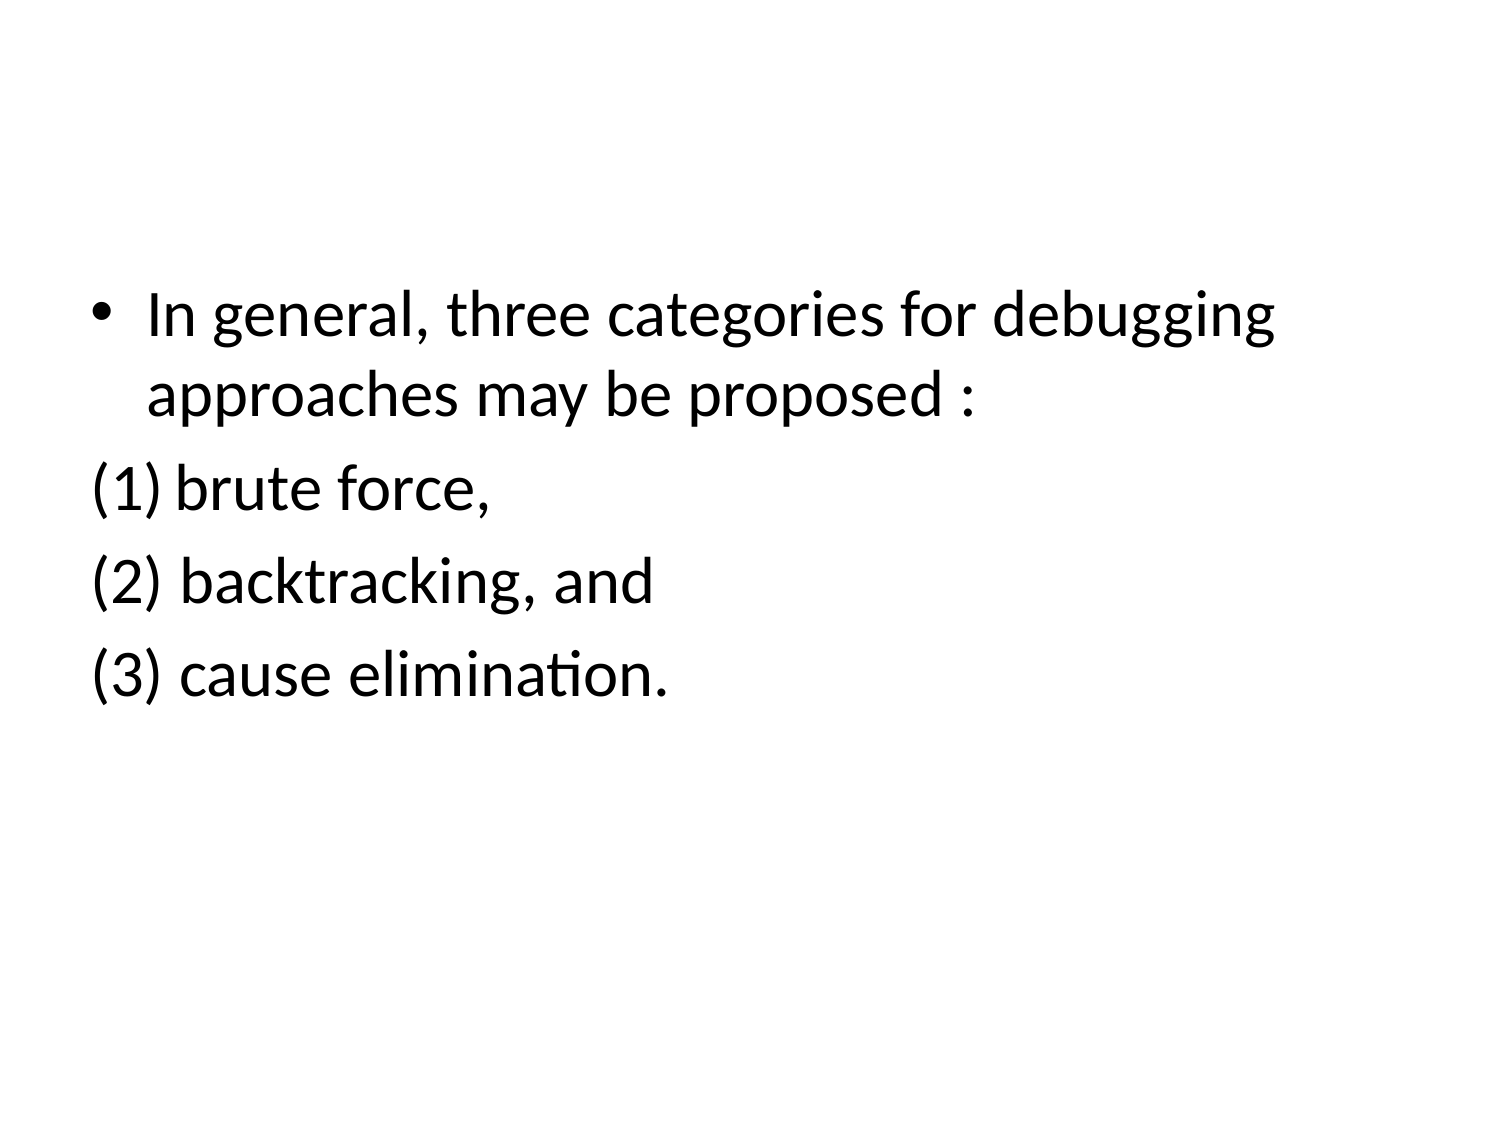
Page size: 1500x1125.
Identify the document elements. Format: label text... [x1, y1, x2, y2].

list In general, three categories for debugging approaches may be proposed : brute force, (2) backtracking, and (3) cause elimination. [75, 262, 1425, 1005]
